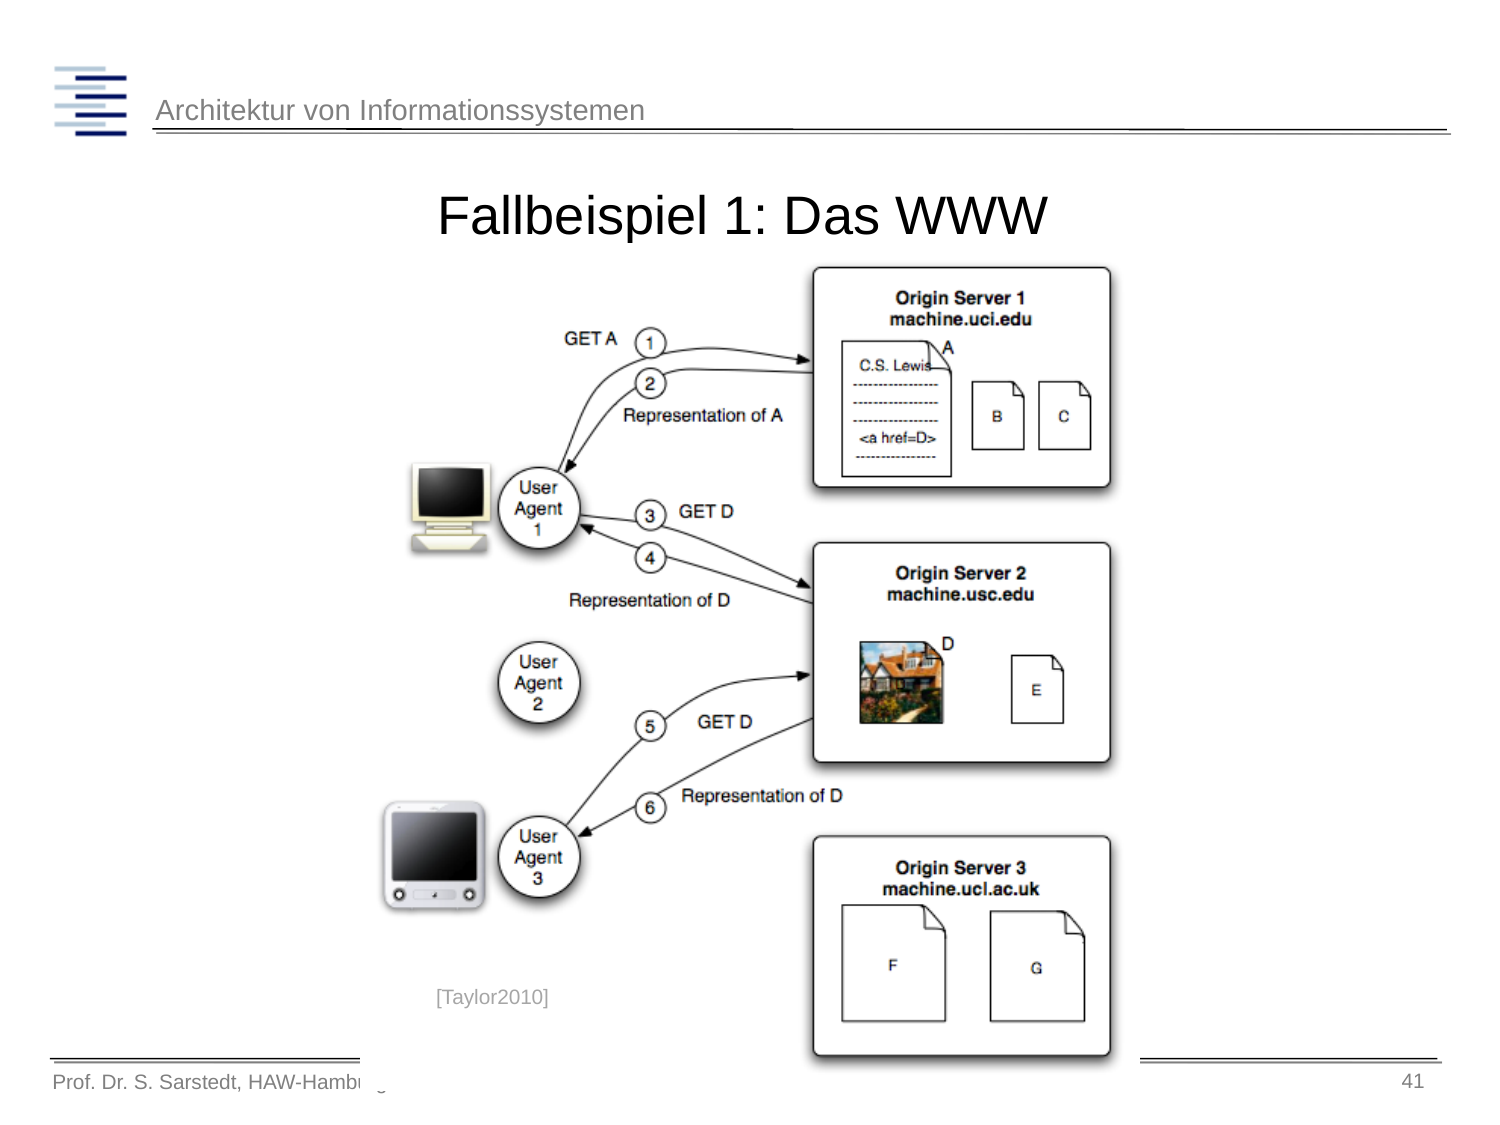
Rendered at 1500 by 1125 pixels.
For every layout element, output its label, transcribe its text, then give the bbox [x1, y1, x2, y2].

picture [359, 243, 1140, 1091]
title Fallbeispiel 1: Das WWW [49, 174, 1438, 251]
picture [46, 58, 141, 148]
